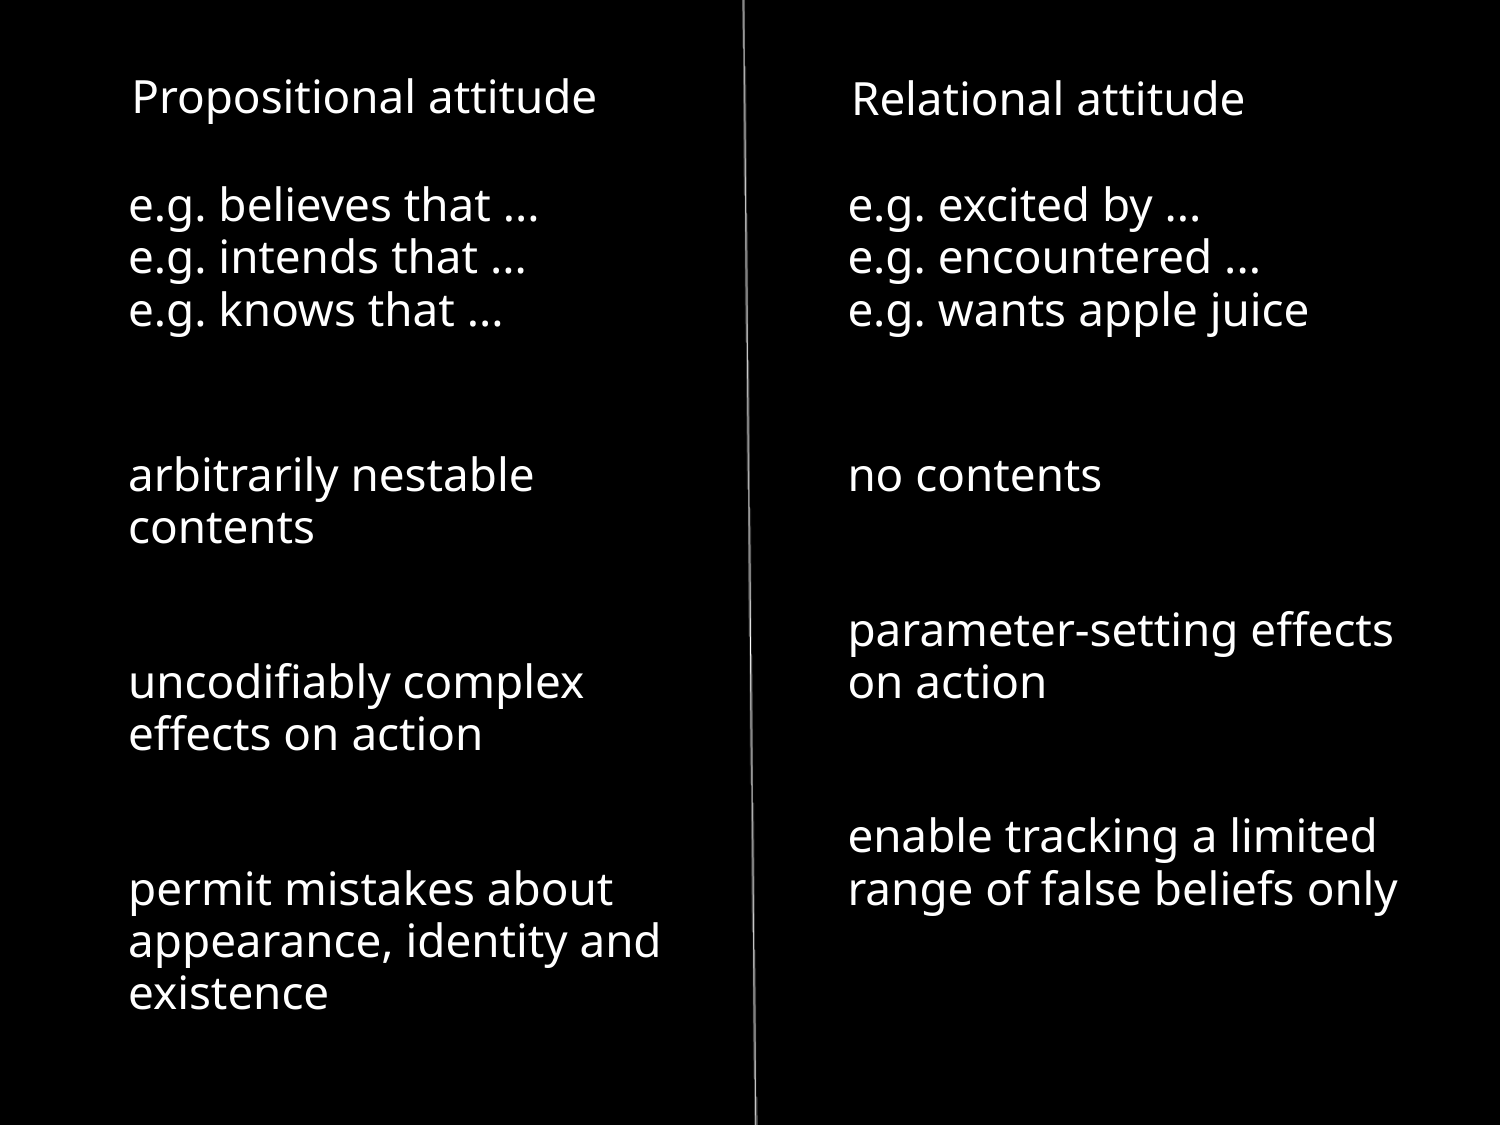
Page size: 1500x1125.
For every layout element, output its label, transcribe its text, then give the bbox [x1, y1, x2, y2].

picture [741, 0, 759, 1125]
text_box Relational attitude [850, 73, 1394, 127]
text_box e.g. excited by ... e.g. encountered ... e.g. wants apple juice [847, 179, 1399, 337]
text_box e.g. believes that ... e.g. intends that ... e.g. knows that ... [128, 179, 697, 337]
text_box no contents parameter-setting effects on action enable tracking a limited range of false beliefs only [847, 450, 1416, 993]
text_box Propositional attitude [131, 71, 713, 124]
text_box arbitrarily nestable contents uncodifiably complex effects on action permit mistakes about appearance, identity and existence [128, 450, 697, 1097]
